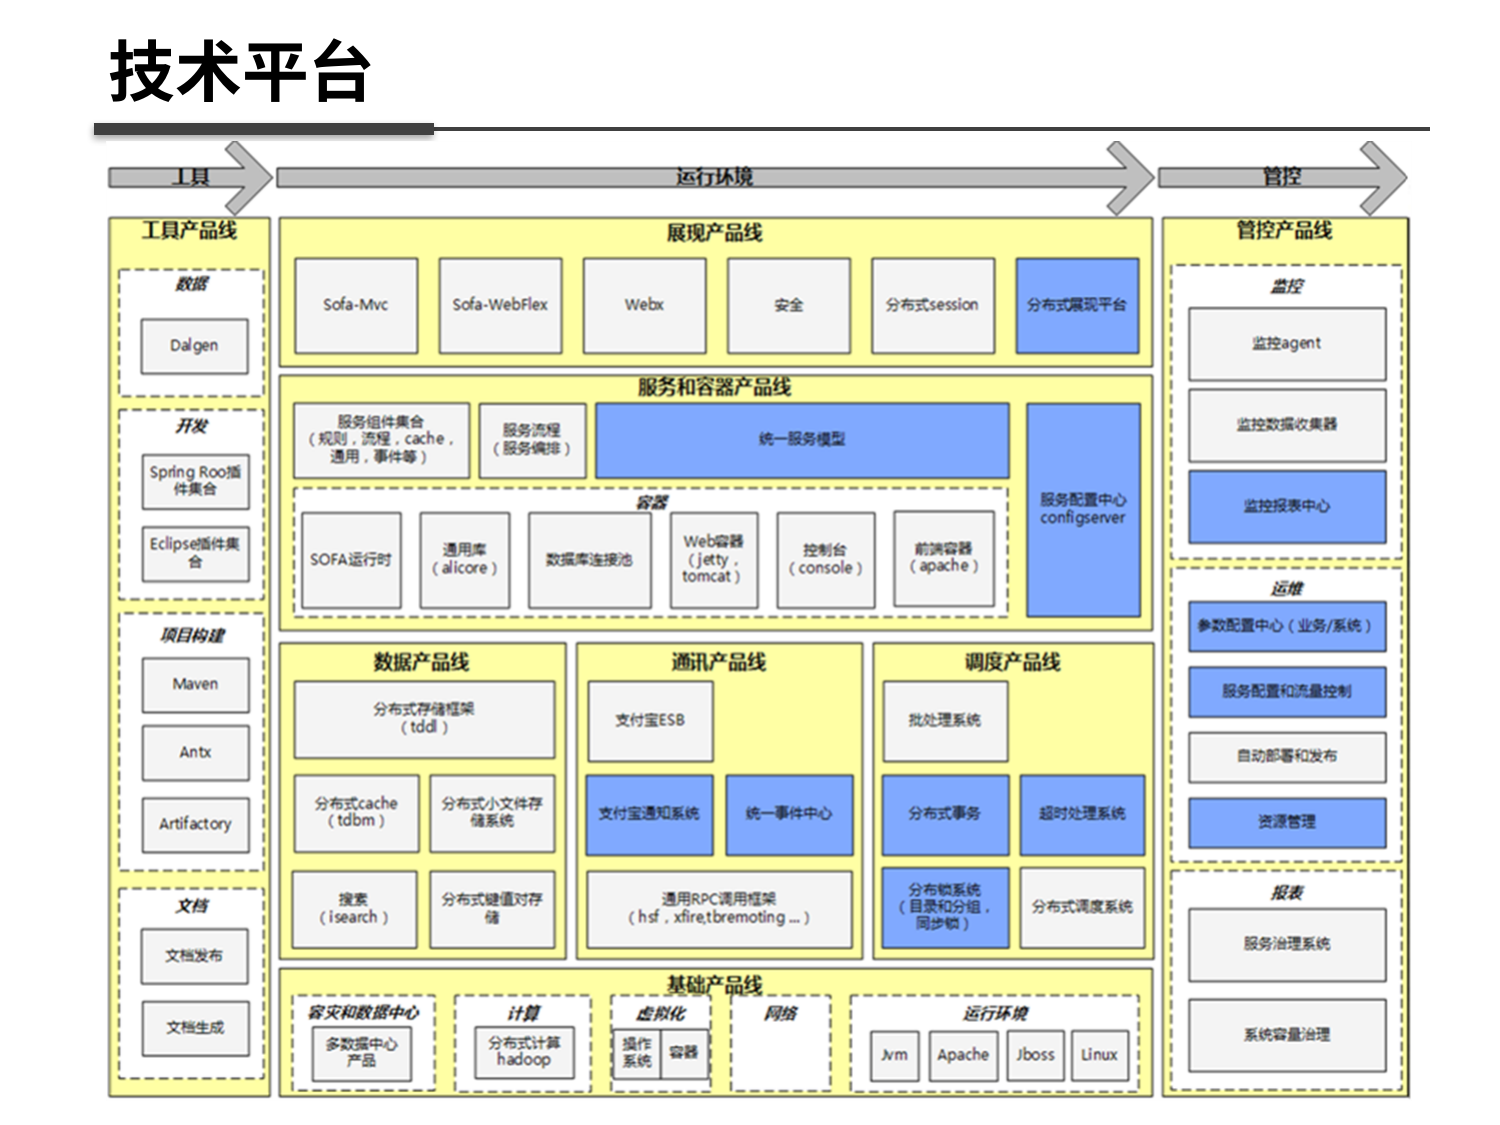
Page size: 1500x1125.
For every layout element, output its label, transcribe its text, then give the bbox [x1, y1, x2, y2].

text_box 技术平台 [93, 21, 1425, 118]
picture [105, 140, 1413, 1102]
